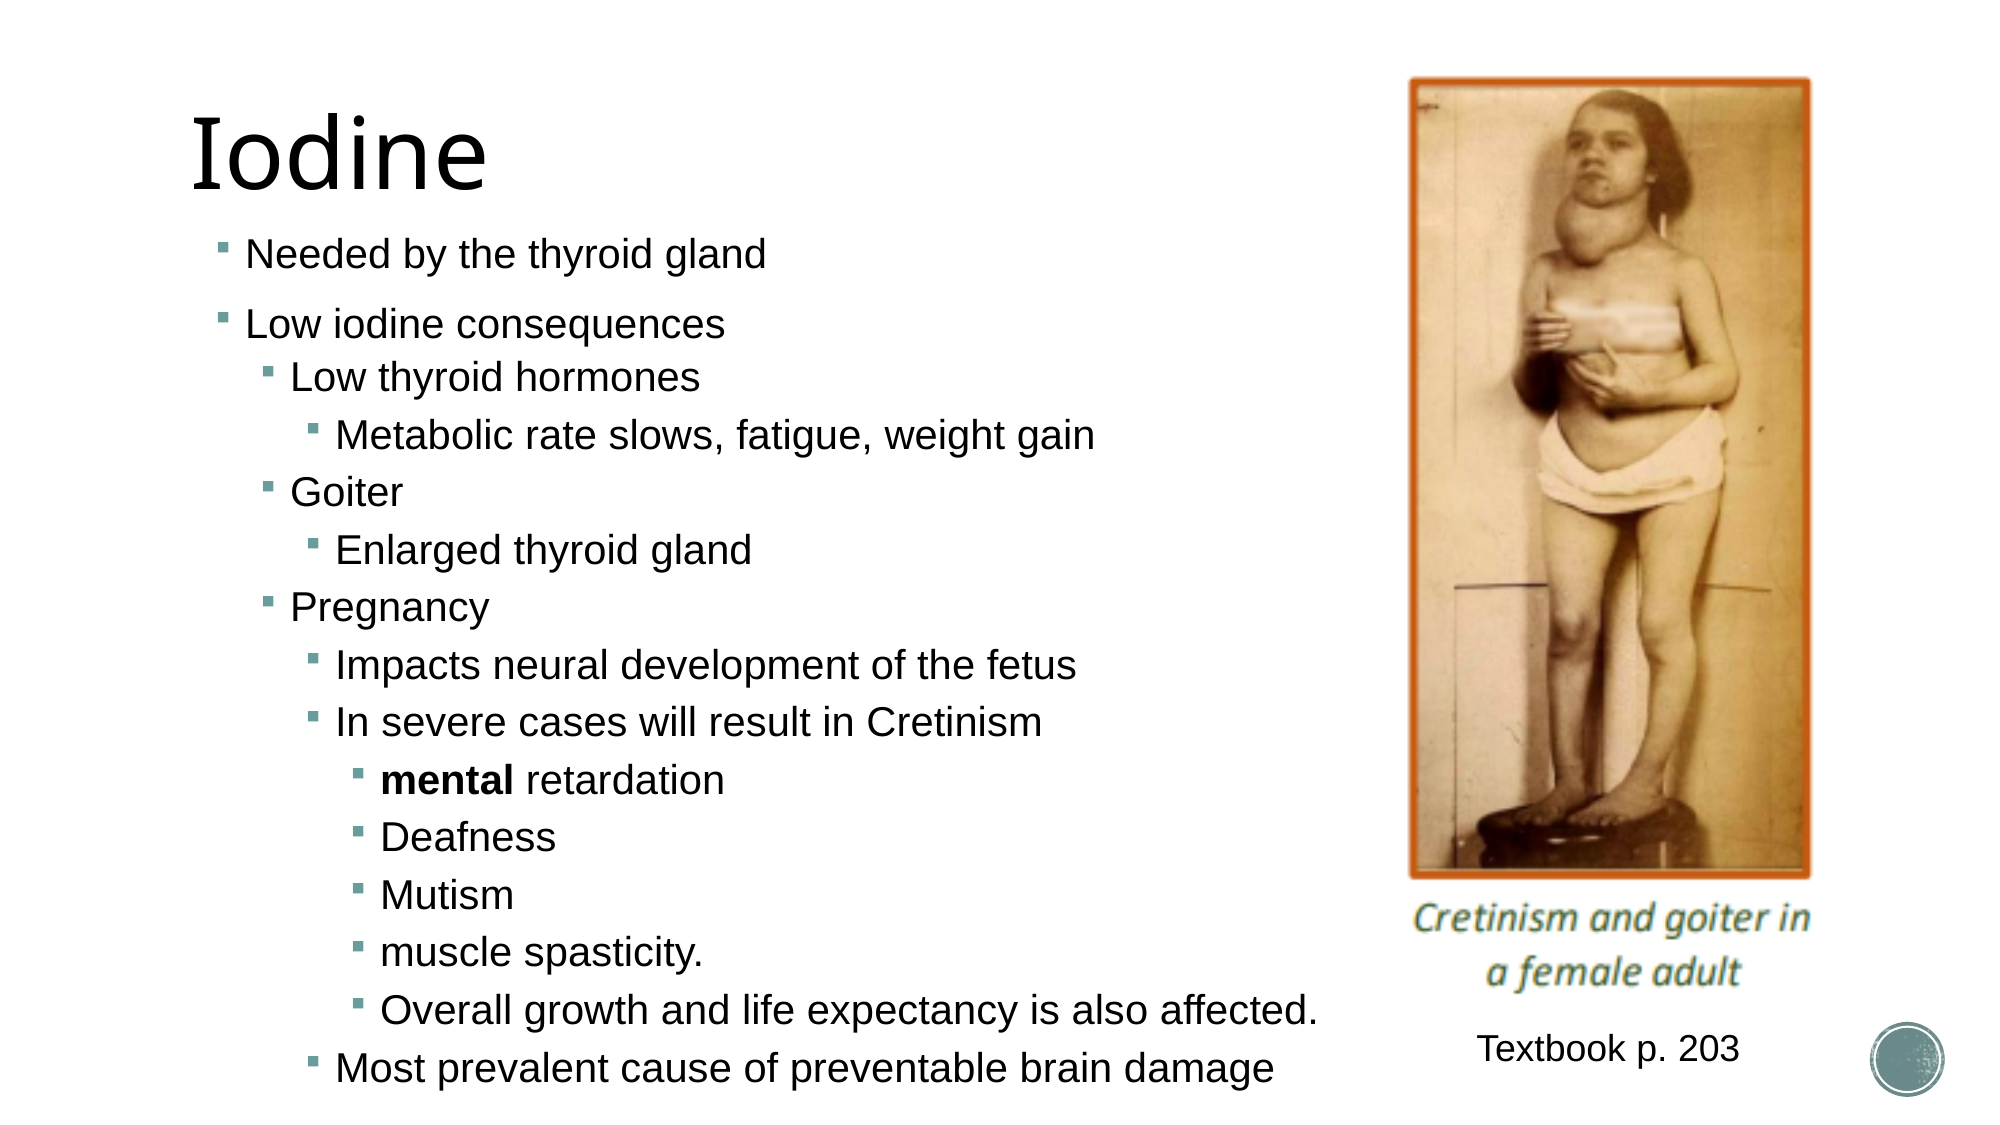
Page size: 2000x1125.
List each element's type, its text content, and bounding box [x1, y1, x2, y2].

title Iodine [175, 24, 1825, 289]
picture [1398, 61, 1838, 1016]
text_box Textbook p. 203 [1461, 1016, 1824, 1077]
list Needed by the thyroid gland Low iodine consequences Low thyroid hormones Metabolic rate slows, fatigue, weight gain Goiter Enlarged thyroid gland Pregnancy Impacts neural development of the fetus In severe cases will result in Cretinism mental retardation Deafness Mutism muscle spasticity. Overall growth and life expectancy is also affected. Most prevalent cause of preventable brain damage [199, 224, 1461, 1038]
